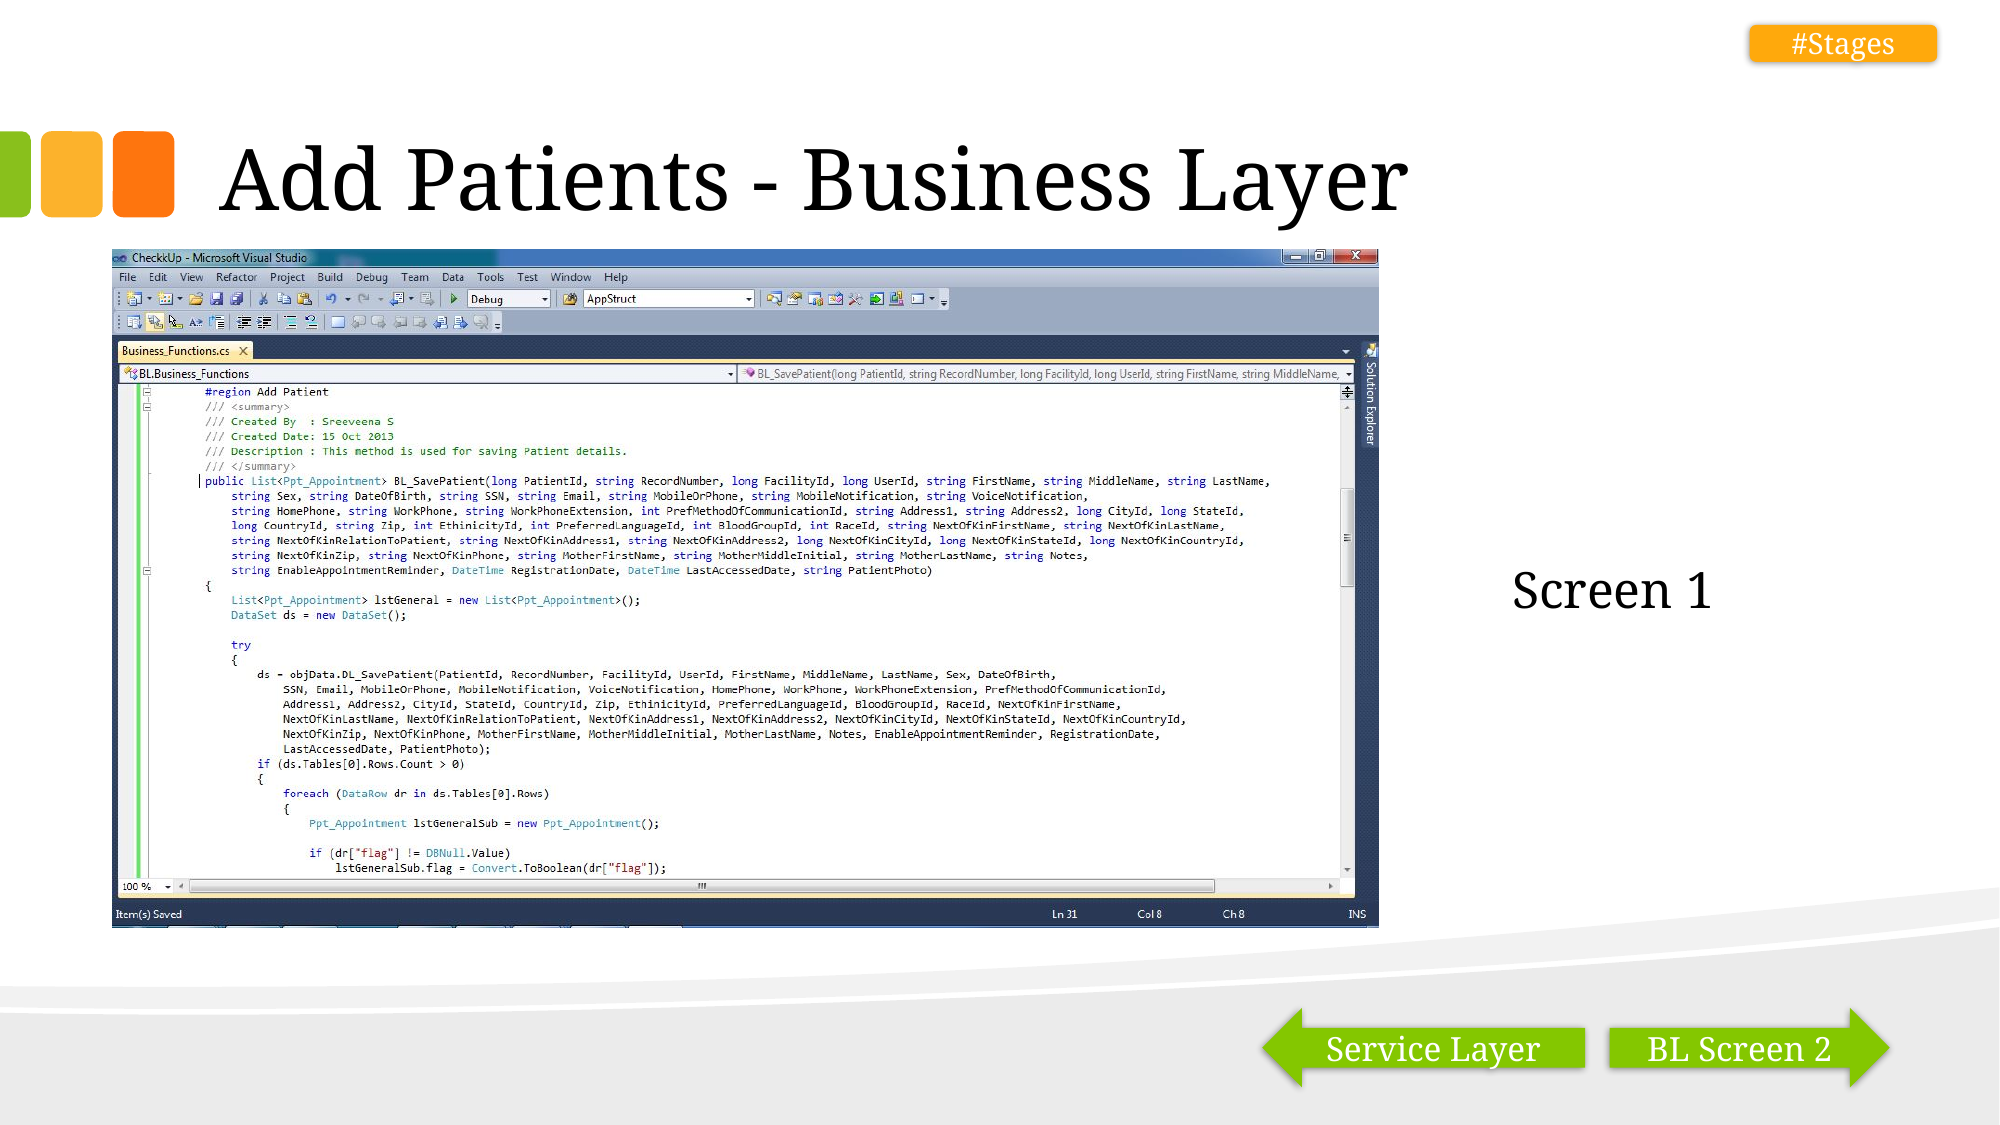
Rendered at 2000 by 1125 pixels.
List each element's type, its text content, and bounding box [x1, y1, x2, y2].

text_box #Stages [1749, 24, 1938, 62]
text_box Service Layer [1262, 1007, 1586, 1088]
picture [111, 249, 1380, 928]
text_box Screen 1 [1497, 550, 1729, 626]
text_box BL Screen 2 [1609, 1007, 1890, 1088]
title Add Patients - Business Layer [199, 24, 1450, 238]
